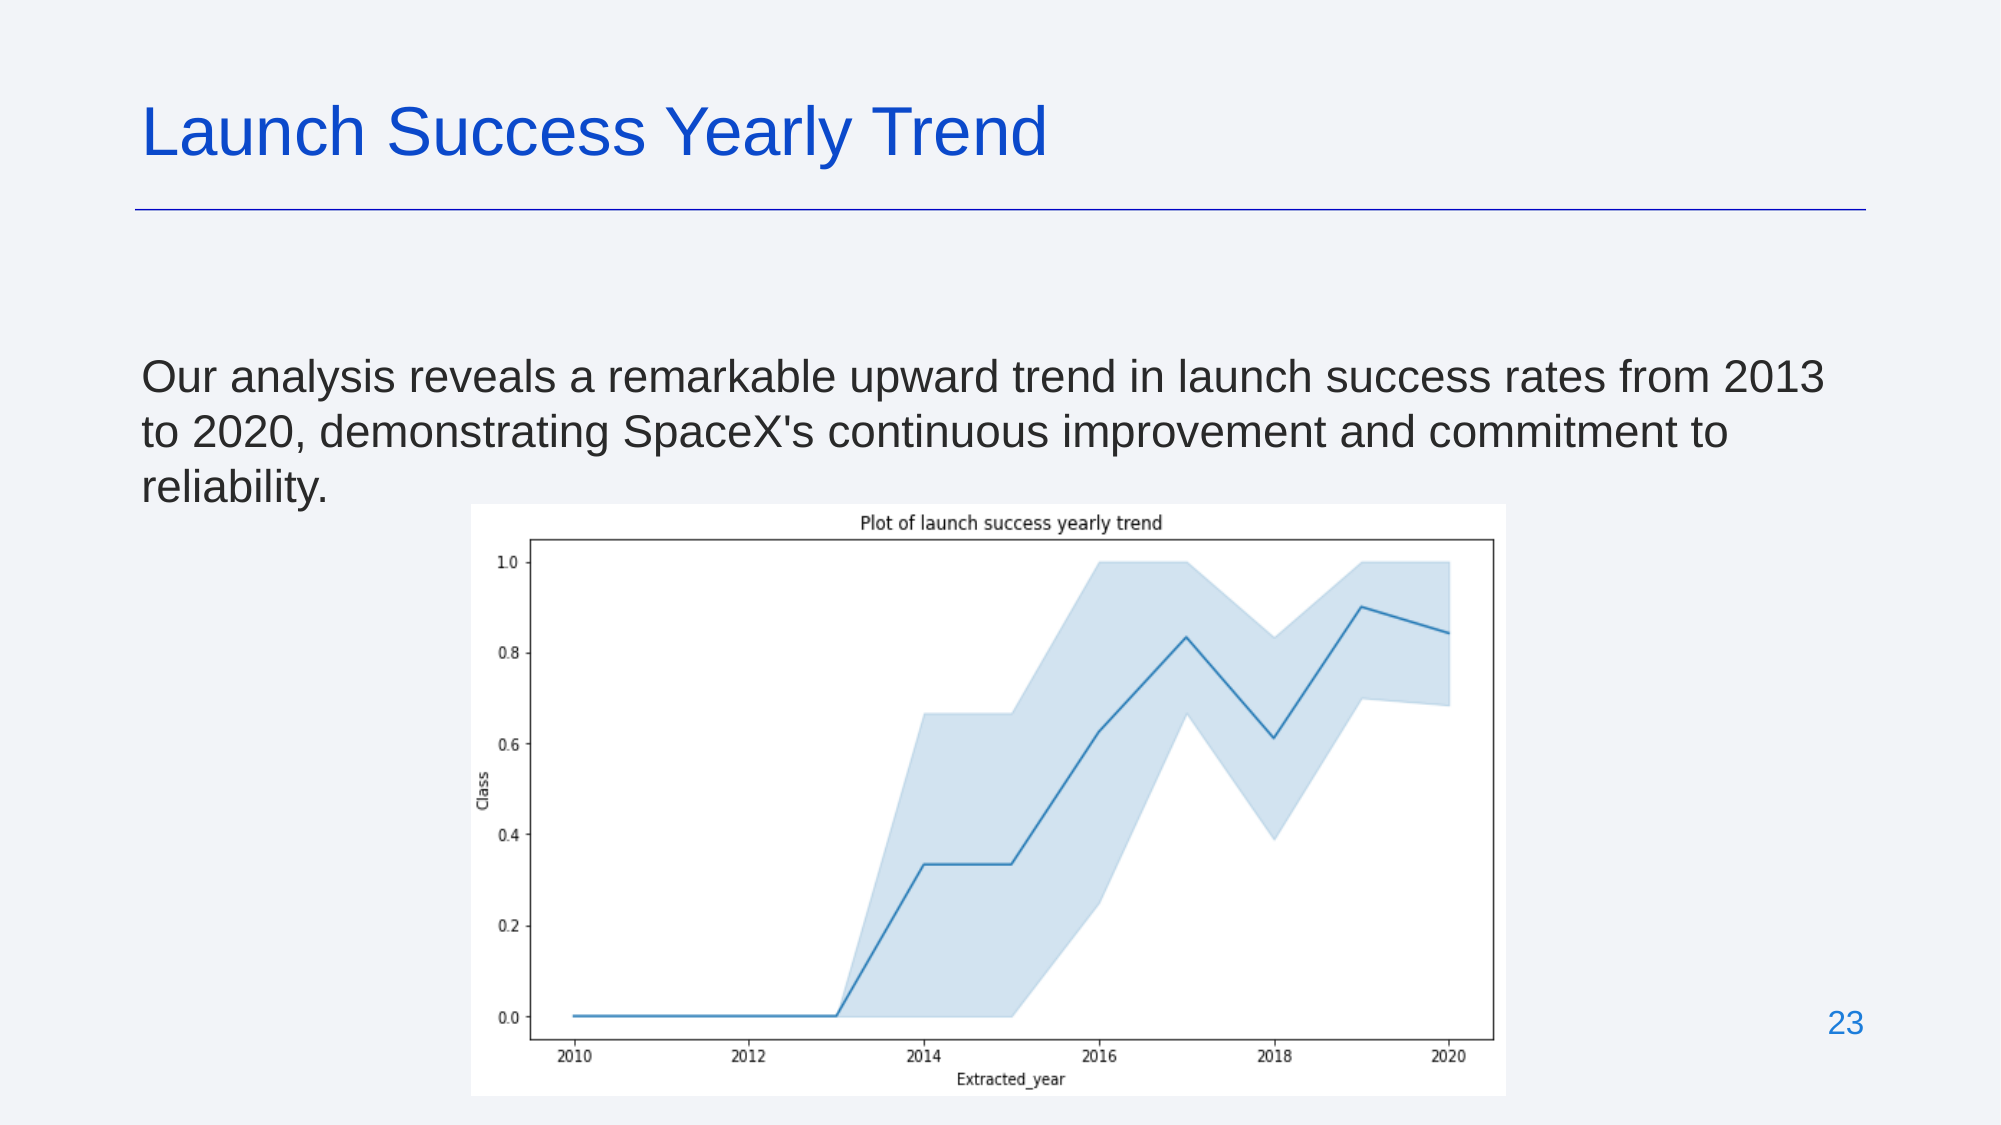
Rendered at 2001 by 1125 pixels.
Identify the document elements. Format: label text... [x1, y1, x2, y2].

text_box Launch Success Yearly Trend [126, 88, 1852, 179]
slide_number ‹#› [1511, 988, 1880, 1055]
list Our analysis reveals a remarkable upward trend in launch success rates from 2013 to 2020, demonstrating SpaceX's continuous improvement and commitment to reliability. [126, 339, 1880, 633]
picture [0, 0, 2001, 1125]
